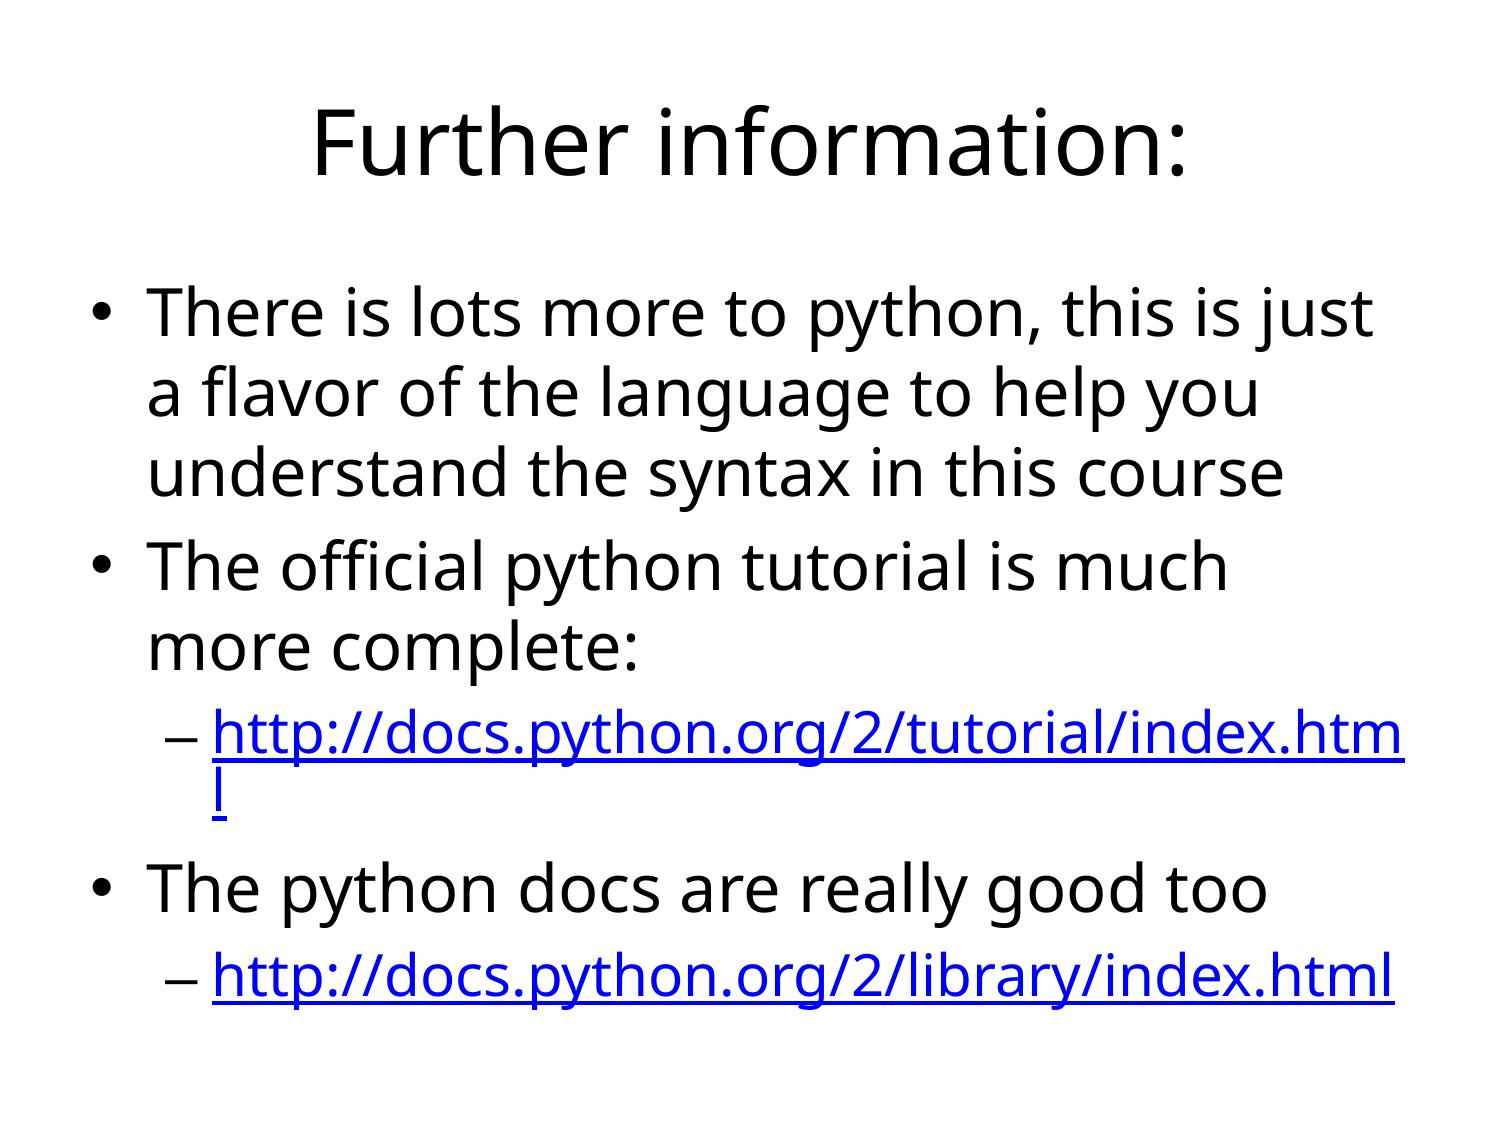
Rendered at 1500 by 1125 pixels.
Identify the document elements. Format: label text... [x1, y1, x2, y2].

title Further information: [75, 45, 1425, 233]
list There is lots more to python, this is just a flavor of the language to help you understand the syntax in this course The official python tutorial is much more complete: http://docs.python.org/2/tutorial/index.html The python docs are really good too http://docs.python.org/2/library/index.html [75, 262, 1425, 1005]
